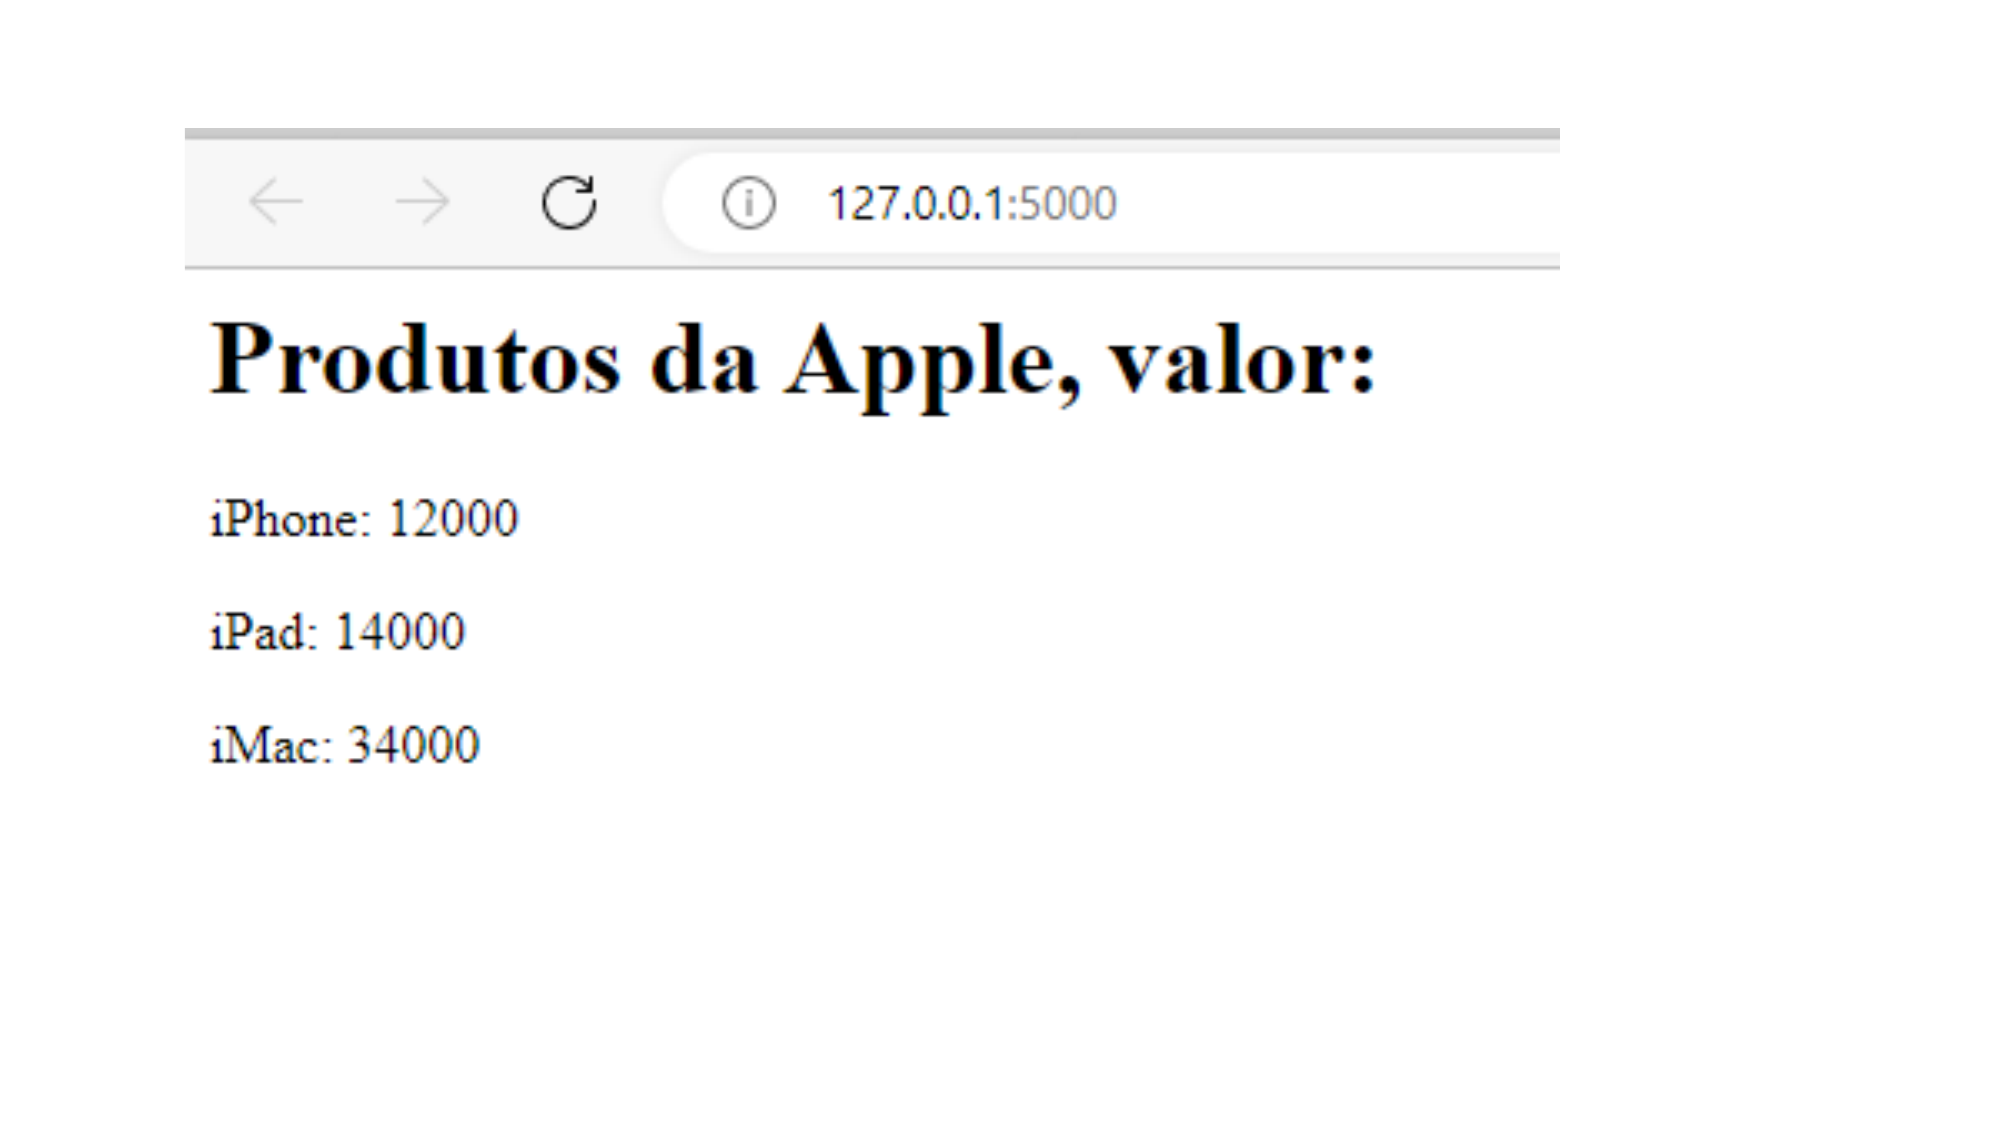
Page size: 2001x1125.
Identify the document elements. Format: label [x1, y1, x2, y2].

picture [184, 128, 1561, 901]
